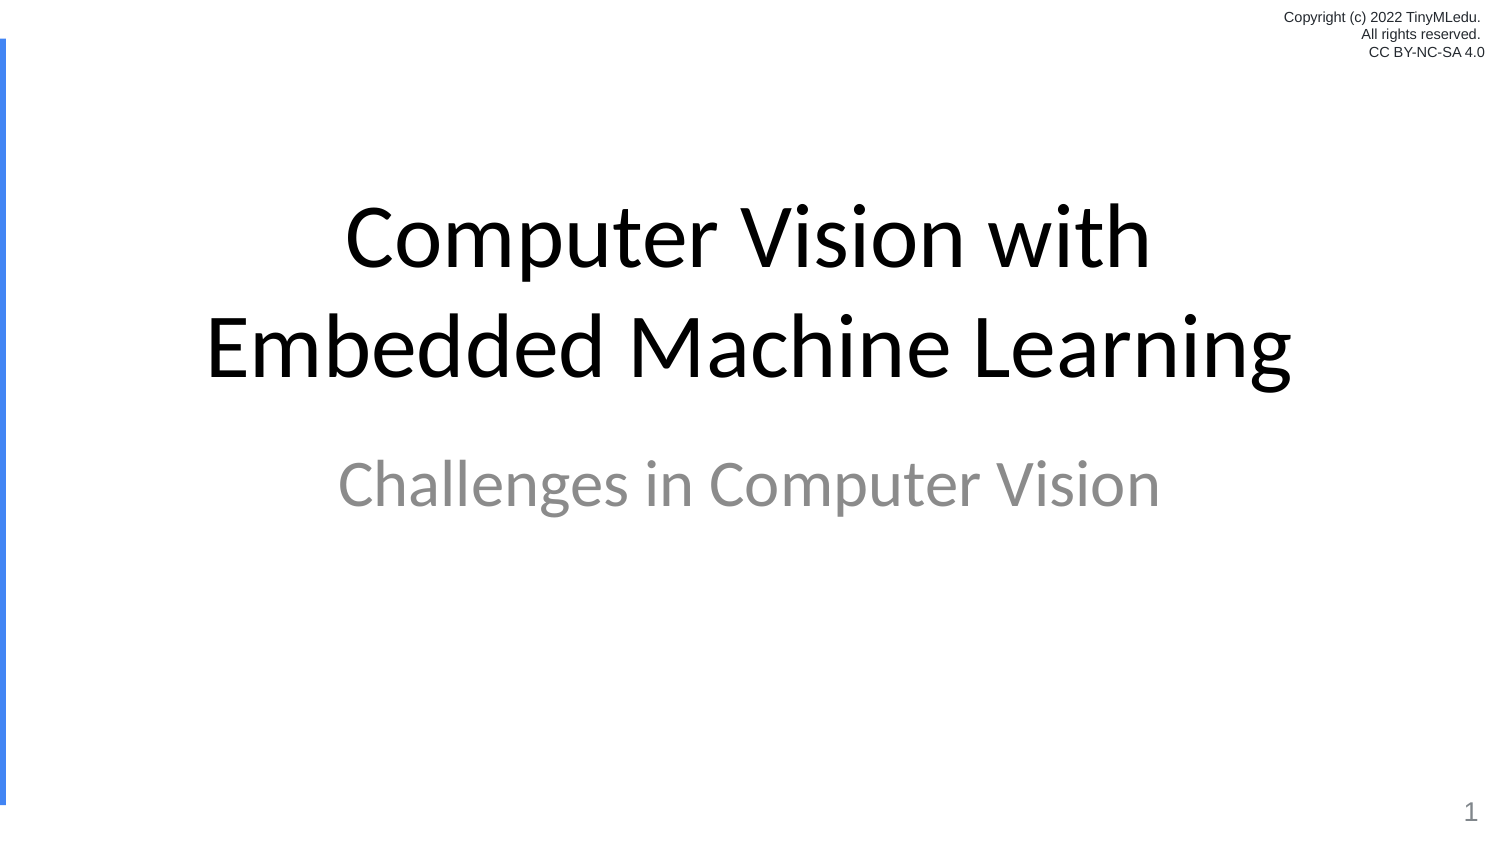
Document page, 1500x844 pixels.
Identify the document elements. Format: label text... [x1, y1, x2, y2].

text_box Computer Vision with Embedded Machine Learning [171, 195, 1329, 377]
text_box Challenges in Computer Vision [224, 432, 1275, 649]
slide_number 1 [1403, 779, 1494, 844]
